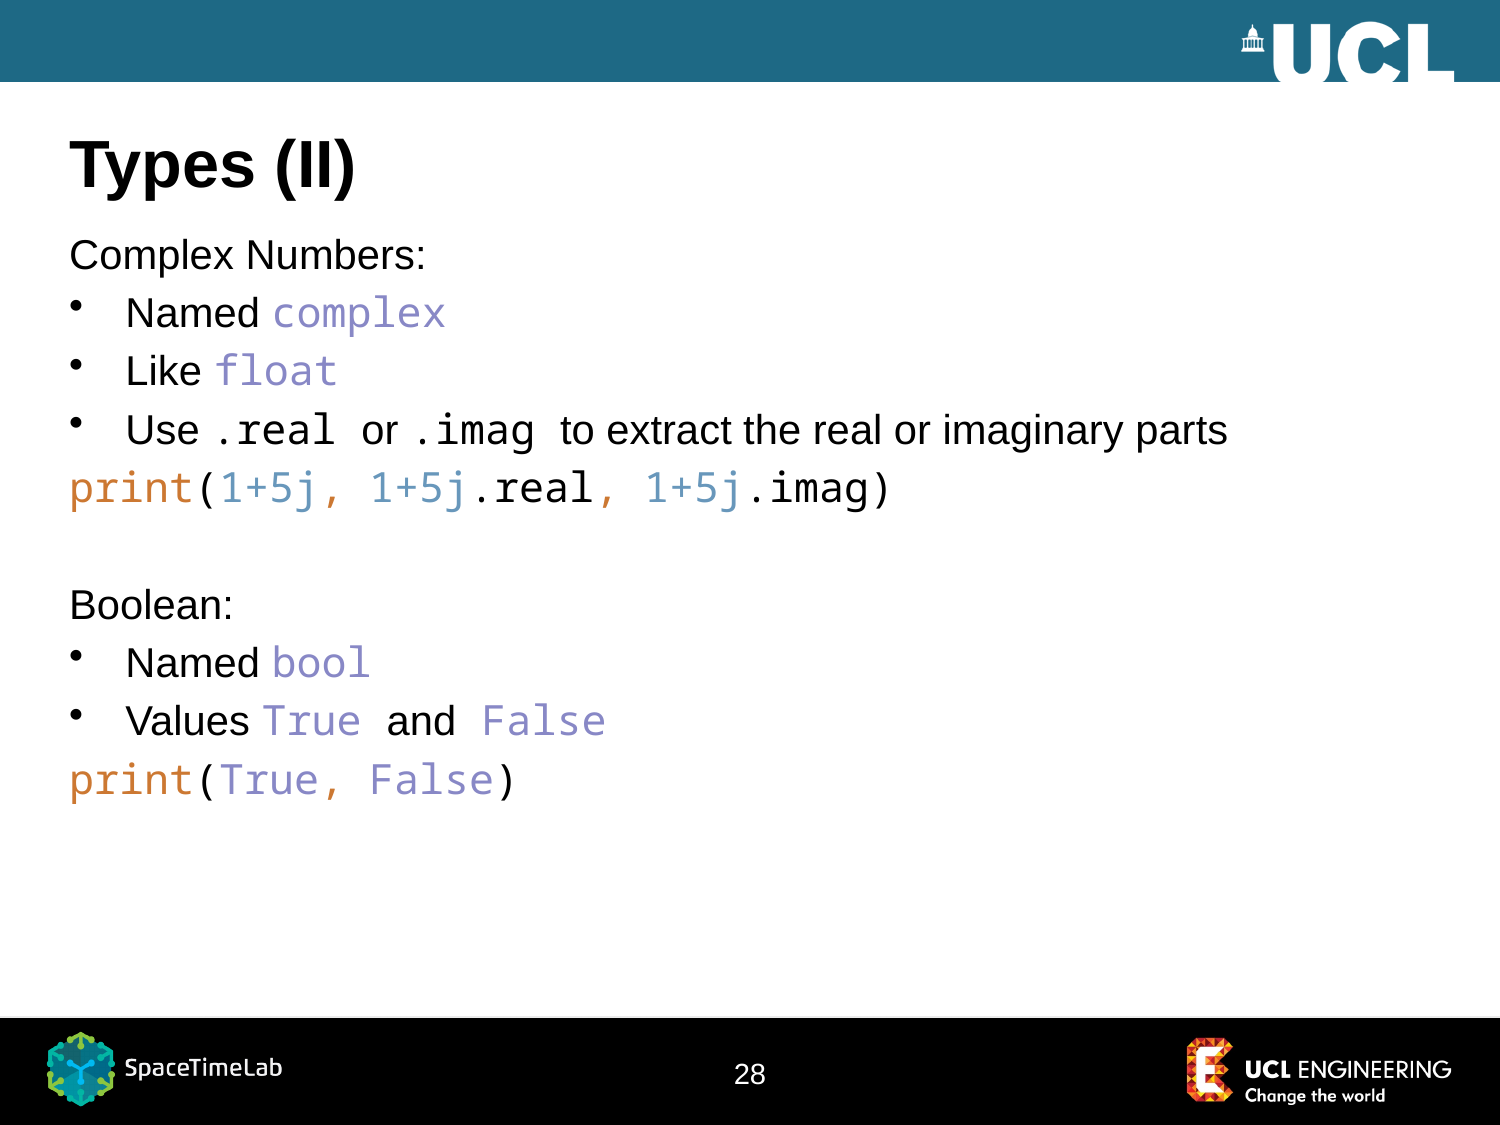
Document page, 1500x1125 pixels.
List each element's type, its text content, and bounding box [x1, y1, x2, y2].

picture [0, 990, 1500, 1125]
list Complex Numbers: Named complex Like float Use .real or .imag to extract the real or imaginary parts print(1+5j, 1+5j.real, 1+5j.imag) Boolean: Named bool Values True and False print(True, False) [54, 219, 1447, 1012]
footer 28 [496, 1042, 1004, 1103]
title Types (II) [54, 113, 1447, 197]
